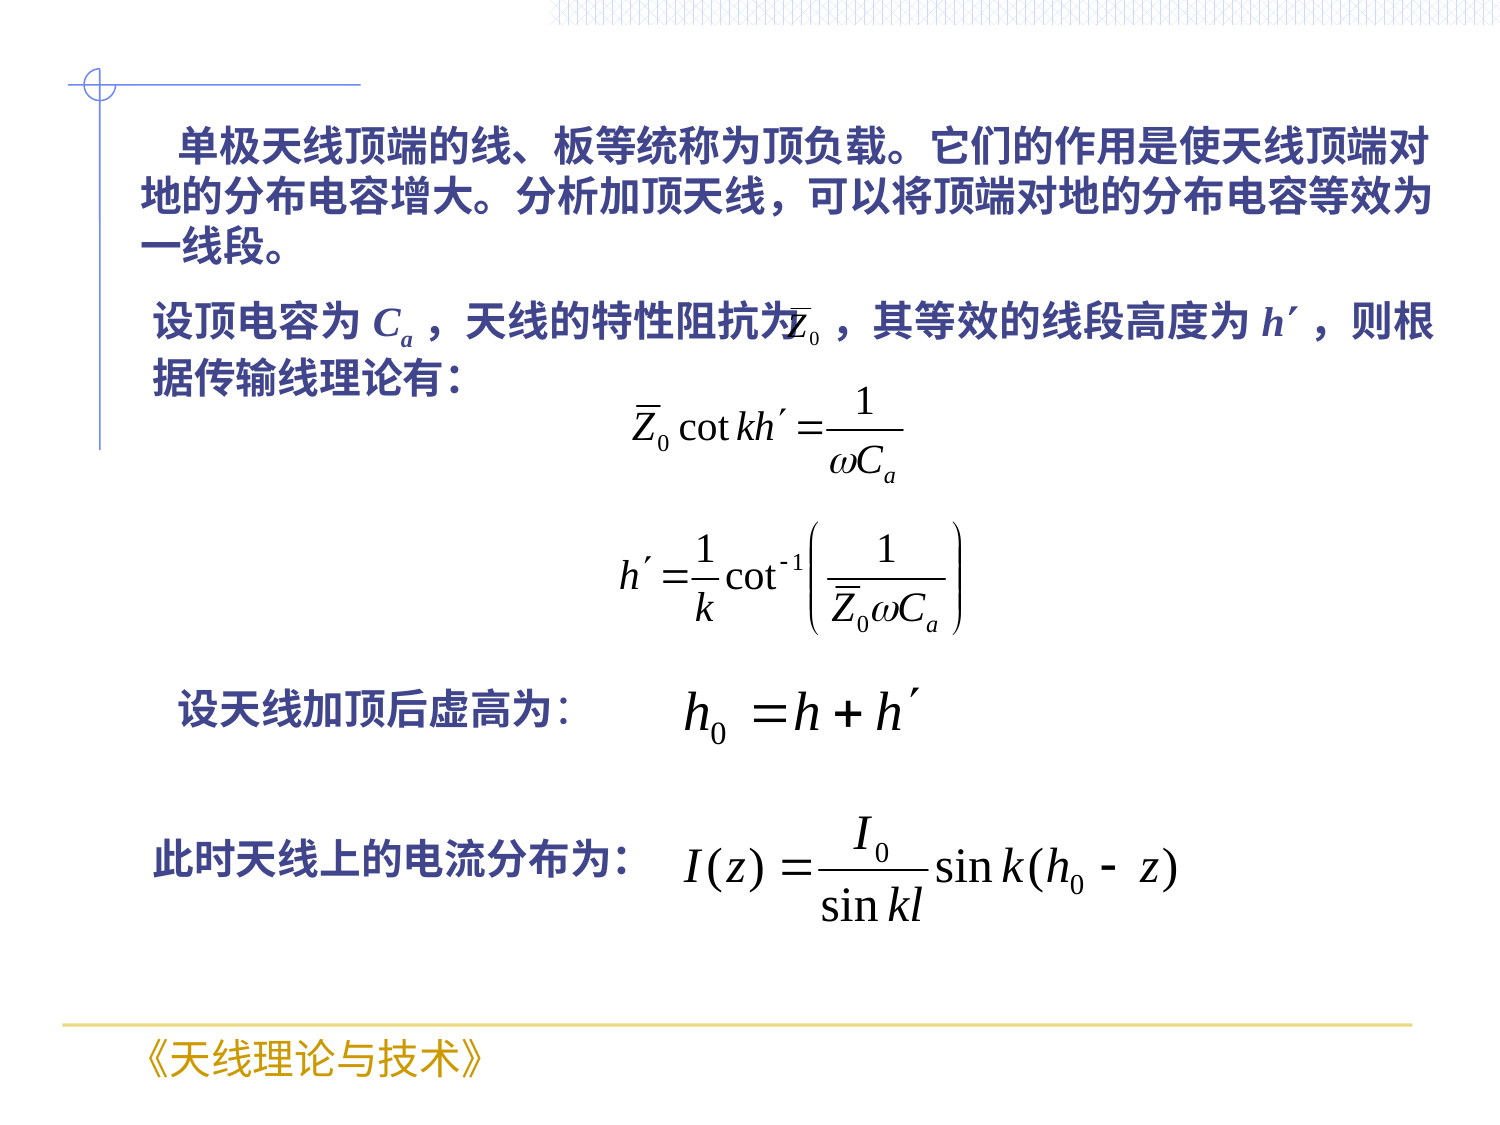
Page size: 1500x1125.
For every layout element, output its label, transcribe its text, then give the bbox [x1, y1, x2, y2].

text_box 设天线加顶后虚高为： [162, 674, 675, 790]
text_box 单极天线顶端的线、板等统称为顶负载。它们的作用是使天线顶端对地的分布电容增大。分析加顶天线，可以将顶端对地的分布电容等效为一线段。 [125, 112, 1450, 278]
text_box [612, 512, 975, 646]
text_box 此时天线上的电流分布为： [137, 825, 674, 890]
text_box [624, 374, 912, 493]
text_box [674, 674, 925, 759]
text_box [674, 799, 1188, 933]
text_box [137, 287, 1450, 403]
